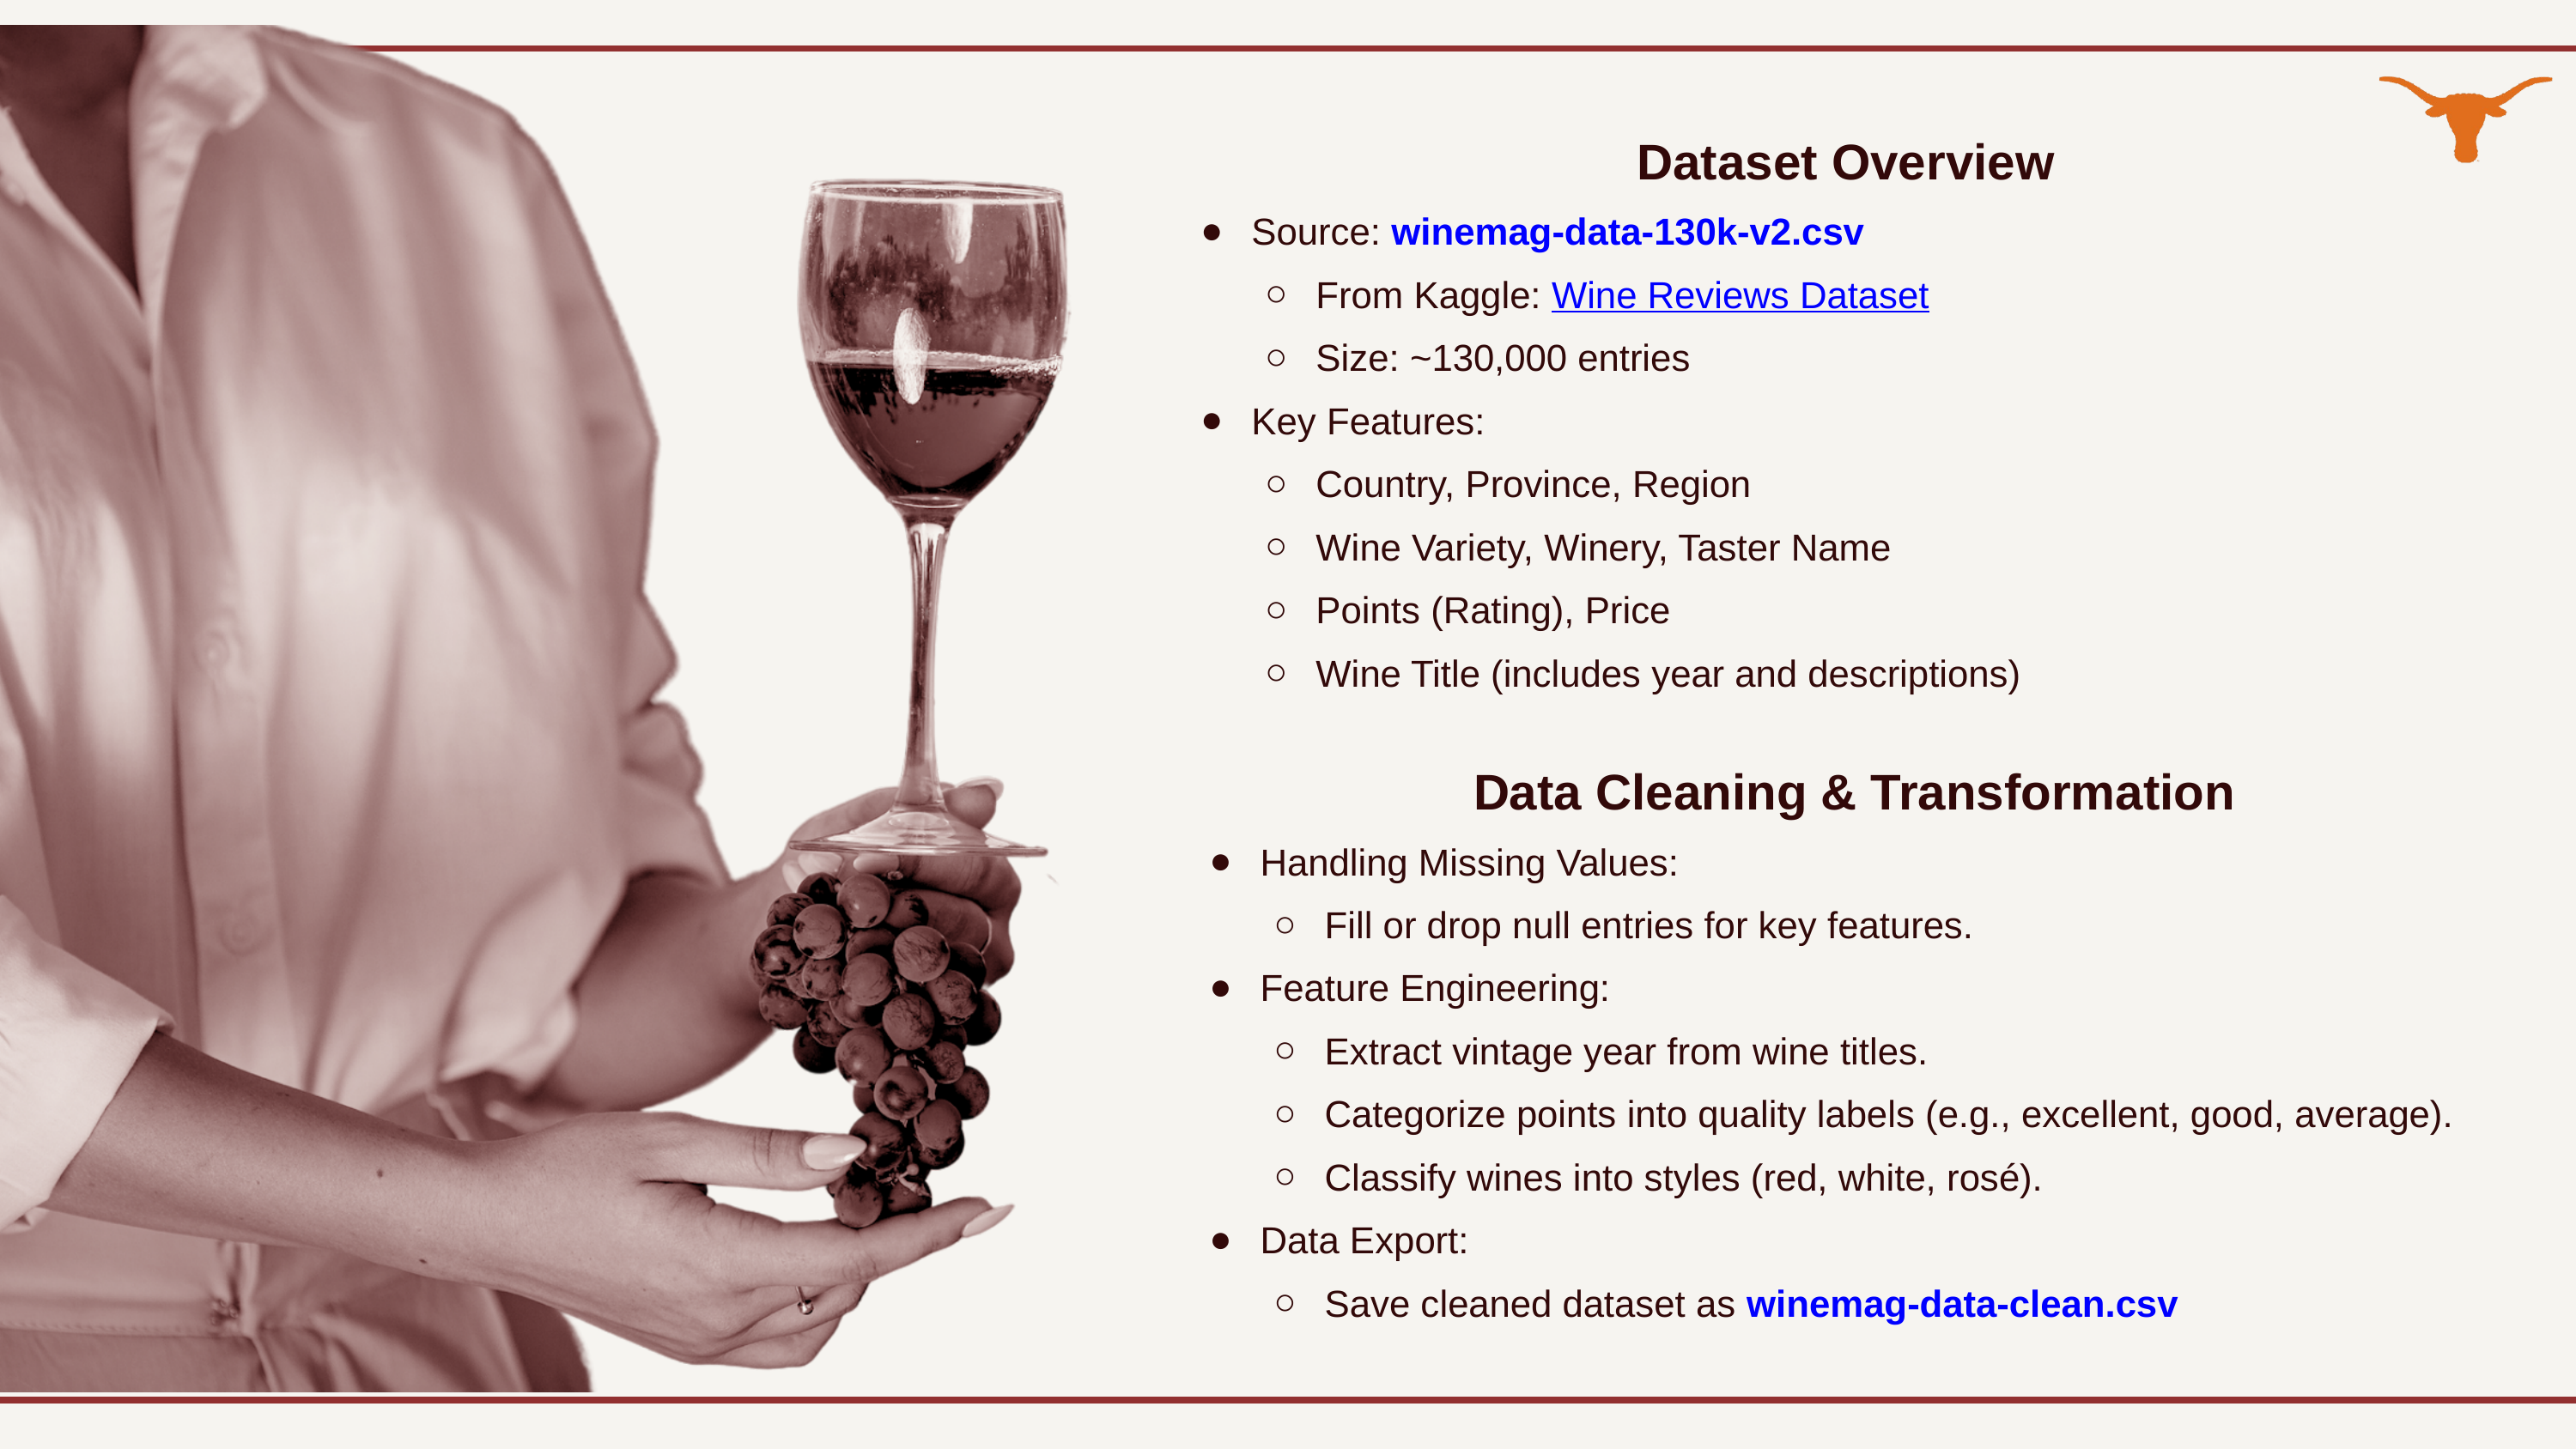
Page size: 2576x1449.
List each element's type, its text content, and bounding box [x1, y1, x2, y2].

picture [2375, 65, 2560, 175]
text_box Dataset Overview Source: winemag-data-130k-v2.csv From Kaggle: Wine Reviews Dataset Size: ~130,000 entries Key Features: Country, Province, Region Wine Variety, Winery, Taster Name Points (Rating), Price Wine Title (includes year and descriptions) [1192, 106, 2505, 694]
picture [0, 24, 1188, 1393]
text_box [1188, 24, 2576, 52]
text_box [0, 1375, 2576, 1404]
text_box Data Cleaning & Transformation Handling Missing Values: Fill or drop null entries for key features. Feature Engineering: Extract vintage year from wine titles. Categorize points into quality labels (e.g., excellent, good, average). Classify wines into styles (red, white, rosé). Data Export: Save cleaned dataset as winemag-data-clean.csv [1195, 736, 2513, 1375]
